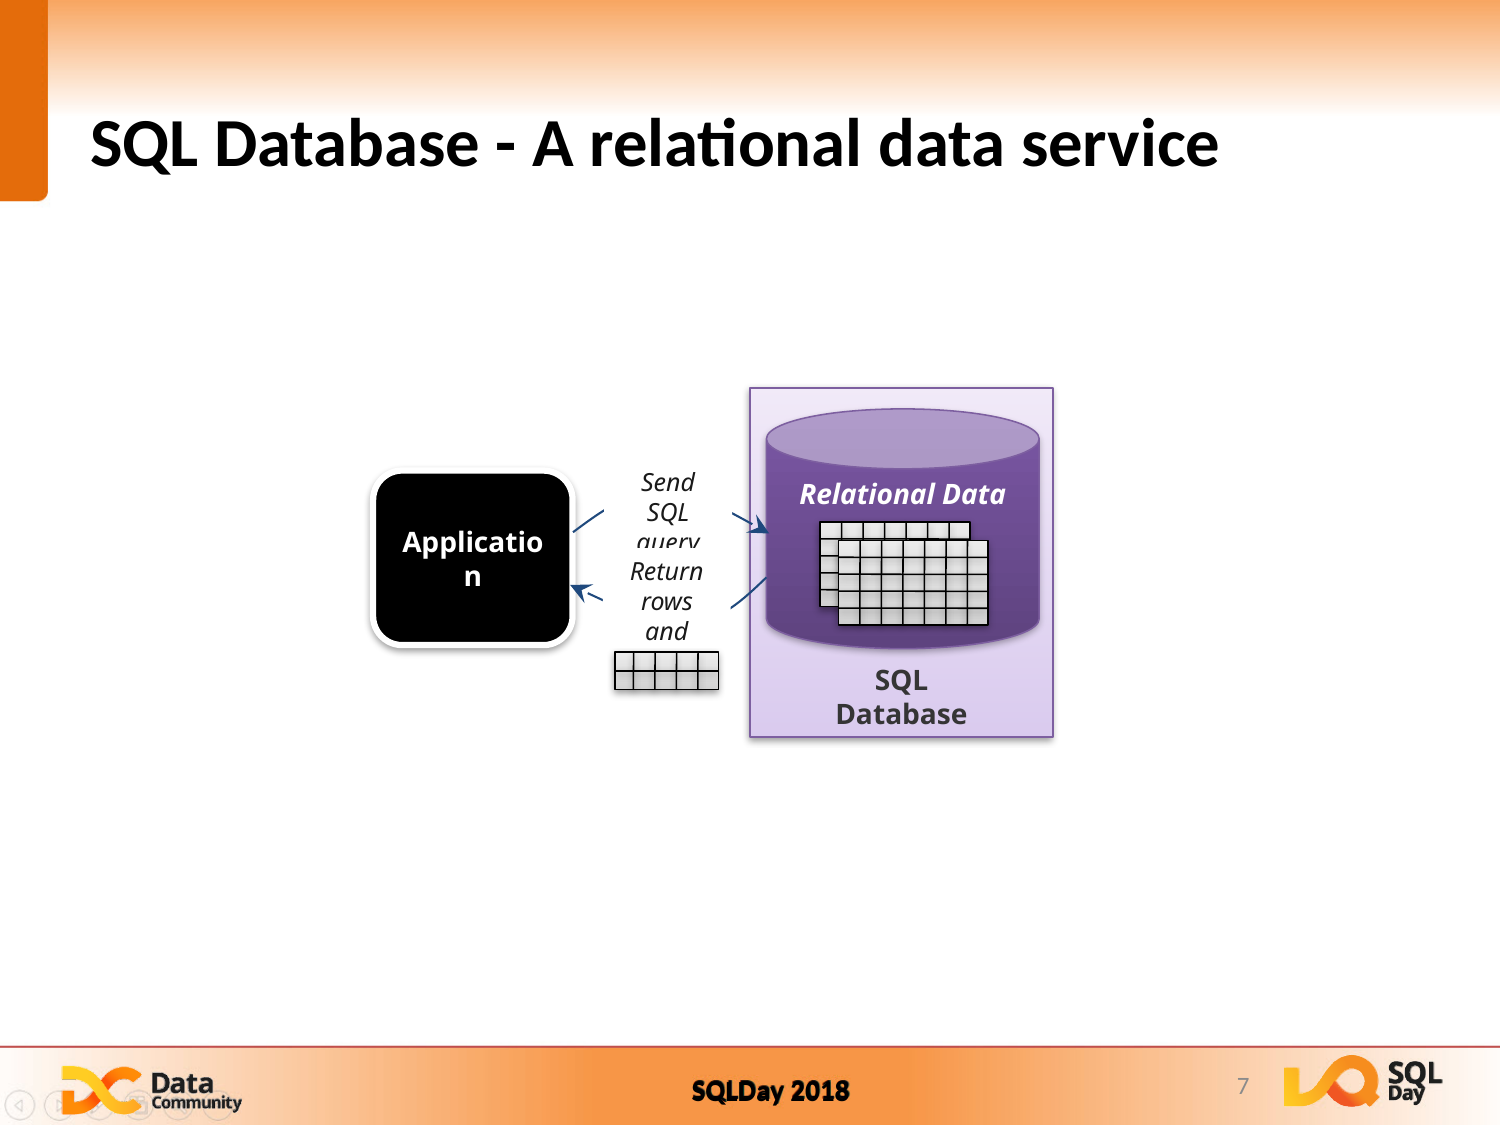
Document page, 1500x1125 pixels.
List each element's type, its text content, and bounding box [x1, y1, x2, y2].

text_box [819, 521, 971, 607]
text_box Application [369, 467, 576, 649]
text_box Difficult: need to predict the future [768, 410, 1038, 468]
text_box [569, 547, 767, 690]
picture [0, 0, 1500, 1125]
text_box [838, 539, 989, 626]
title SQL Database - A relational data service [75, 45, 1425, 233]
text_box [572, 459, 770, 536]
slide_number 7 [927, 1054, 1265, 1115]
text_box Relational Data [765, 408, 1040, 650]
text_box SQL Database [749, 387, 1054, 738]
